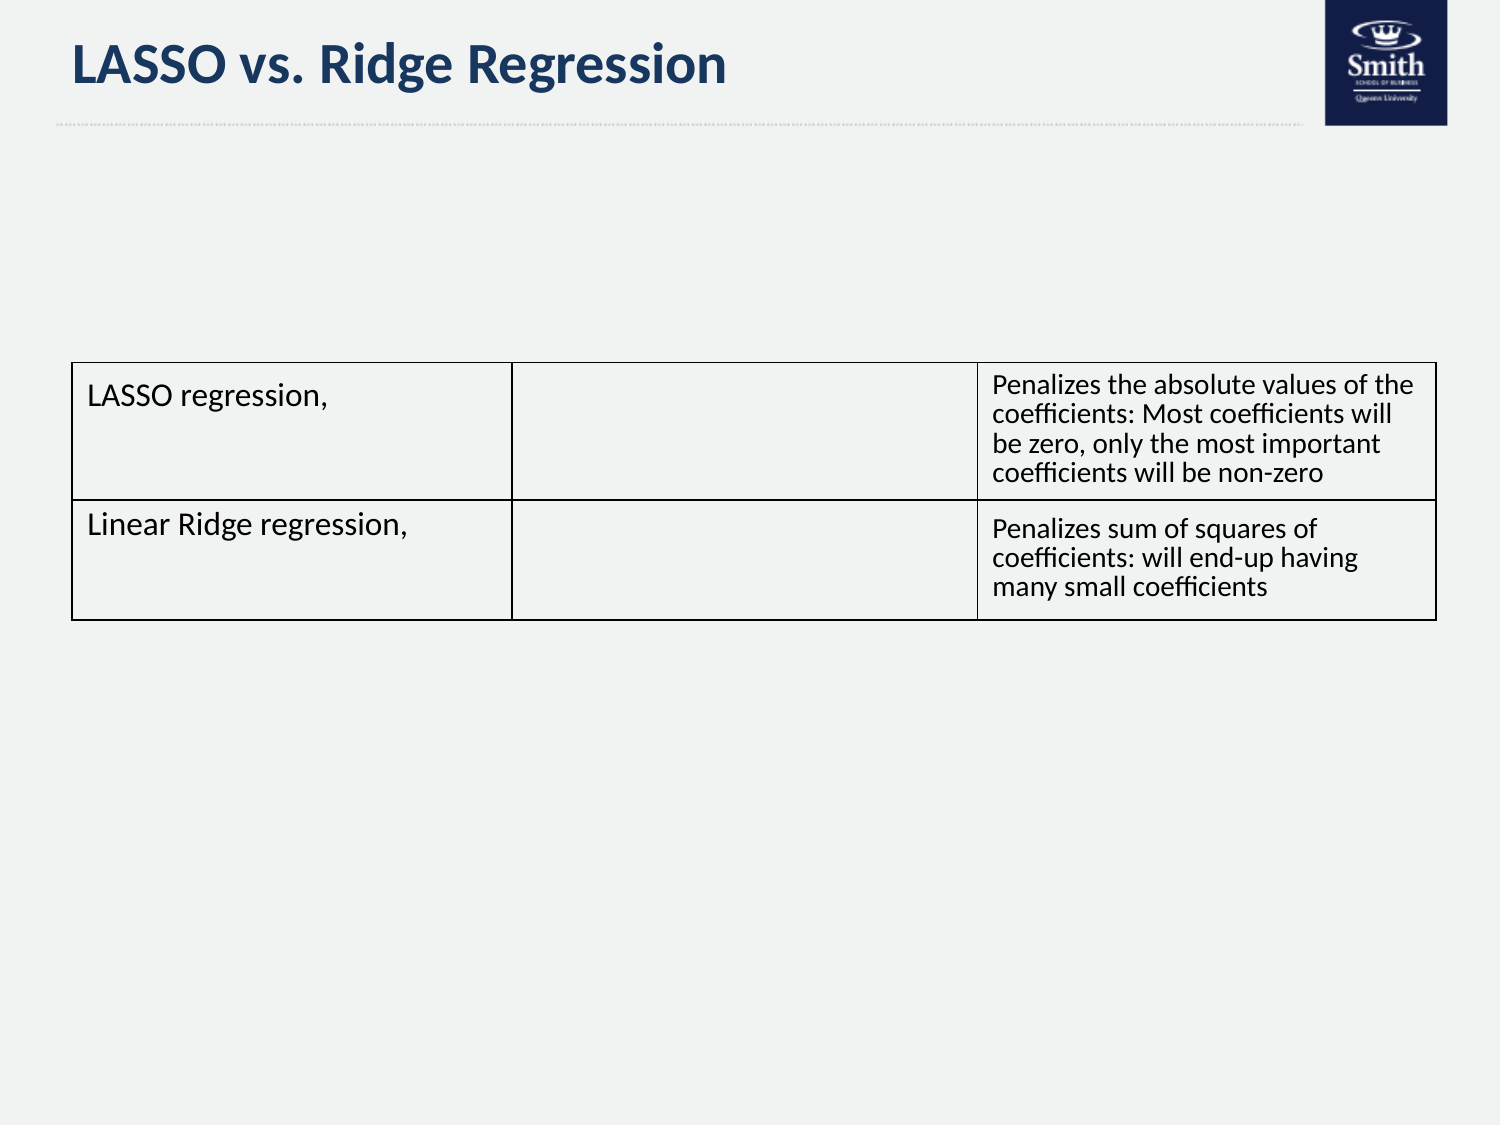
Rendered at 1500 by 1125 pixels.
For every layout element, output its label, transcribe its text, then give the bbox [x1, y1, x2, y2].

title LASSO vs. Ridge Regression [57, 7, 1288, 114]
